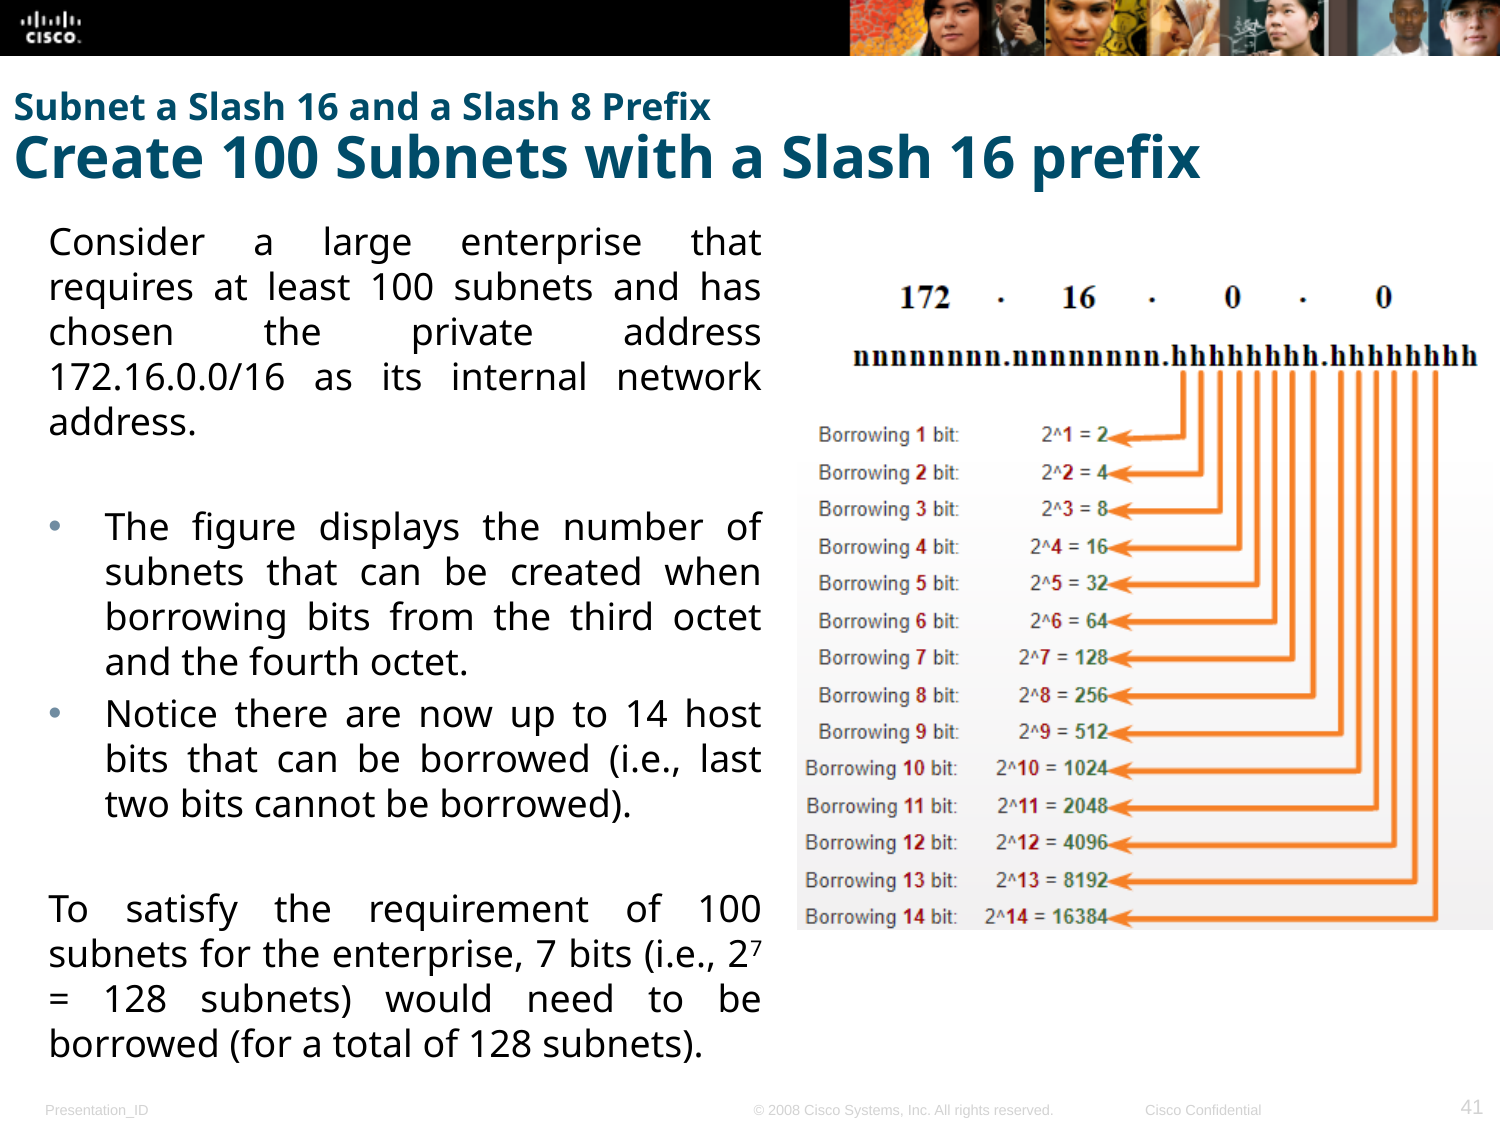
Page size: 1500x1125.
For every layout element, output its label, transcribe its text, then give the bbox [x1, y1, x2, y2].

picture [0, 0, 1500, 56]
picture [797, 259, 1493, 930]
list Consider a large enterprise that requires at least 100 subnets and has chosen the private address 172.16.0.0/16 as its internal network address. The figure displays the number of subnets that can be created when borrowing bits from the third octet and the fourth octet. Notice there are now up to 14 host bits that can be borrowed (i.e., last two bits cannot be borrowed). To satisfy the requirement of 100 subnets for the enterprise, 7 bits (i.e., 27 = 128 subnets) would need to be borrowed (for a total of 128 subnets). [33, 210, 778, 813]
title Subnet a Slash 16 and a Slash 8 Prefix Create 100 Subnets with a Slash 16 prefix [0, 78, 1369, 199]
